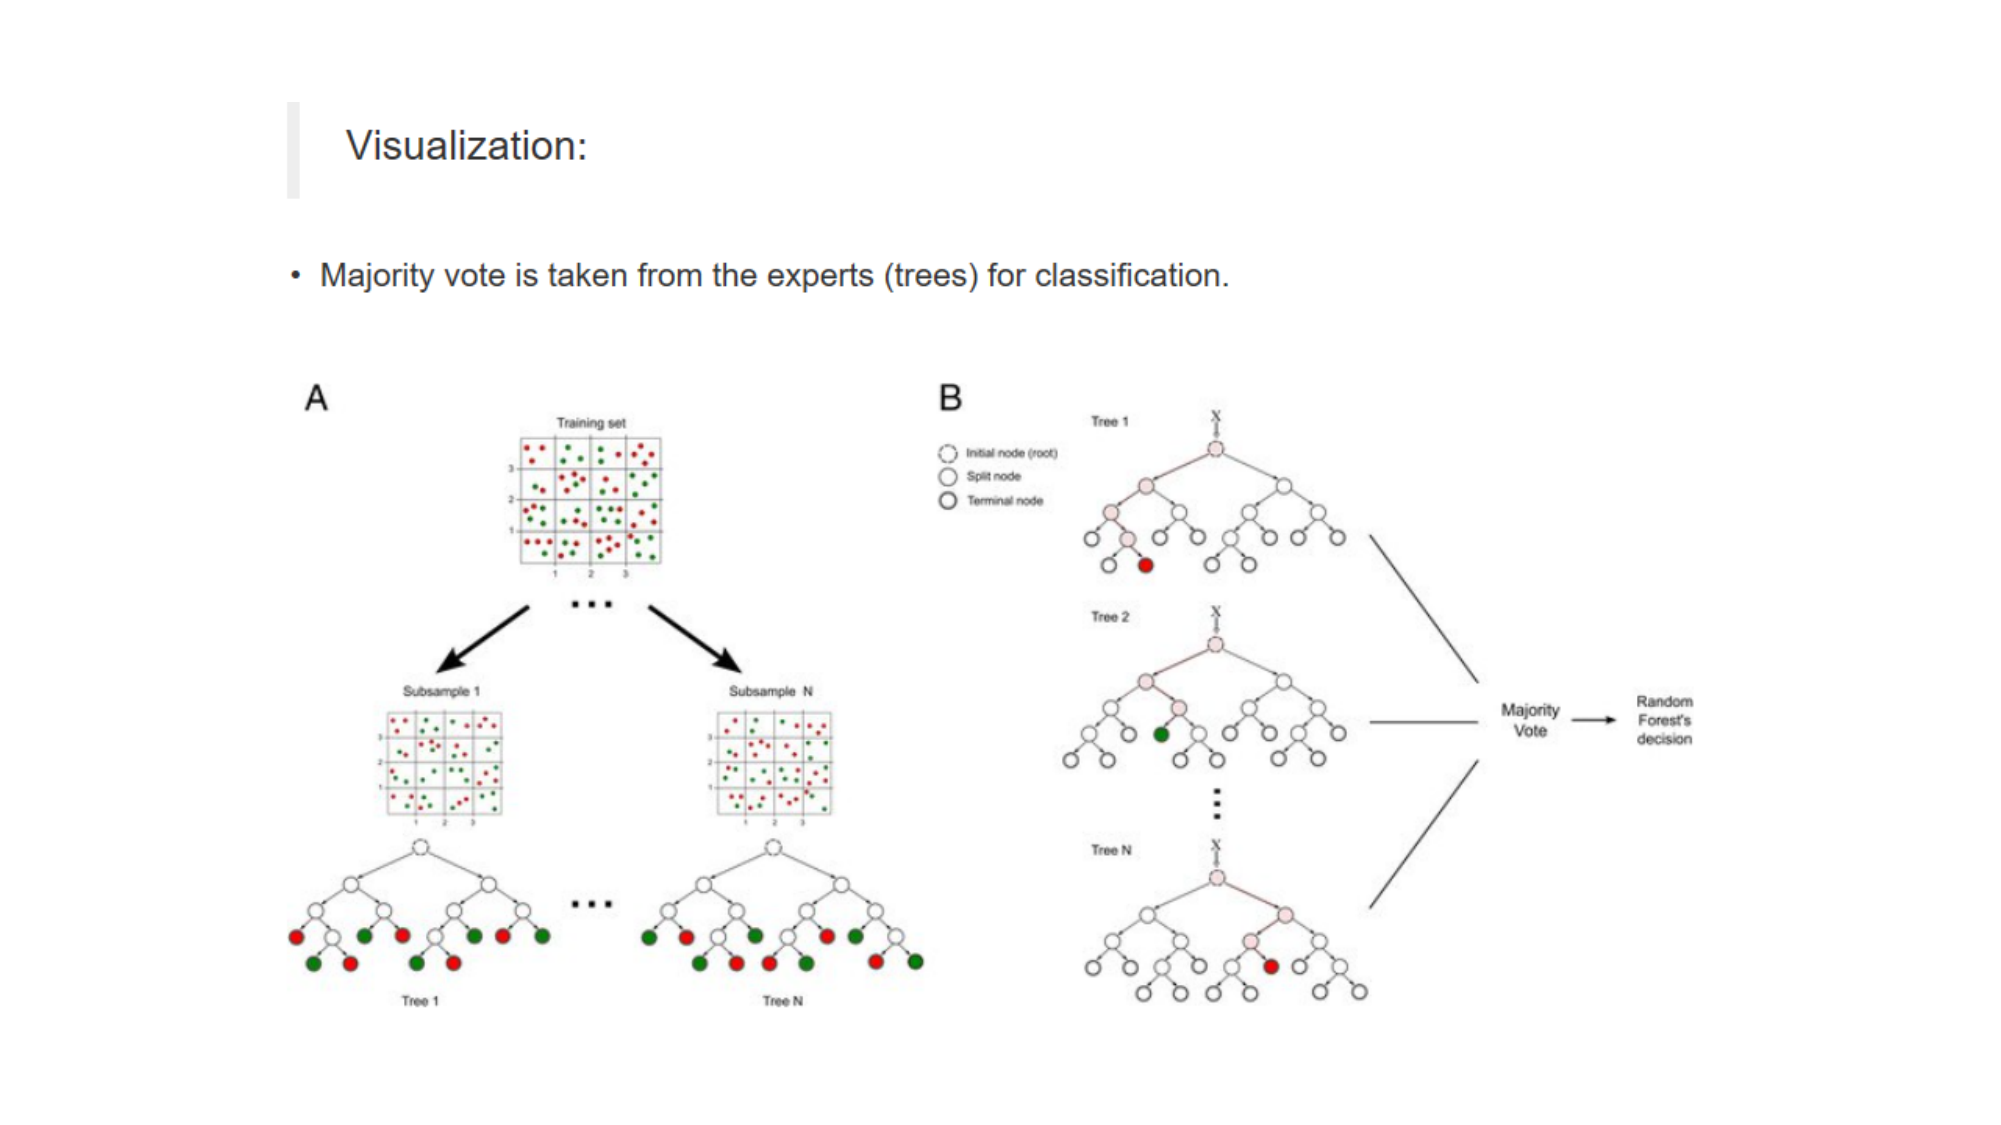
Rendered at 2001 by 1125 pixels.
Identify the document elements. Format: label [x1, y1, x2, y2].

picture [214, 102, 1786, 1023]
